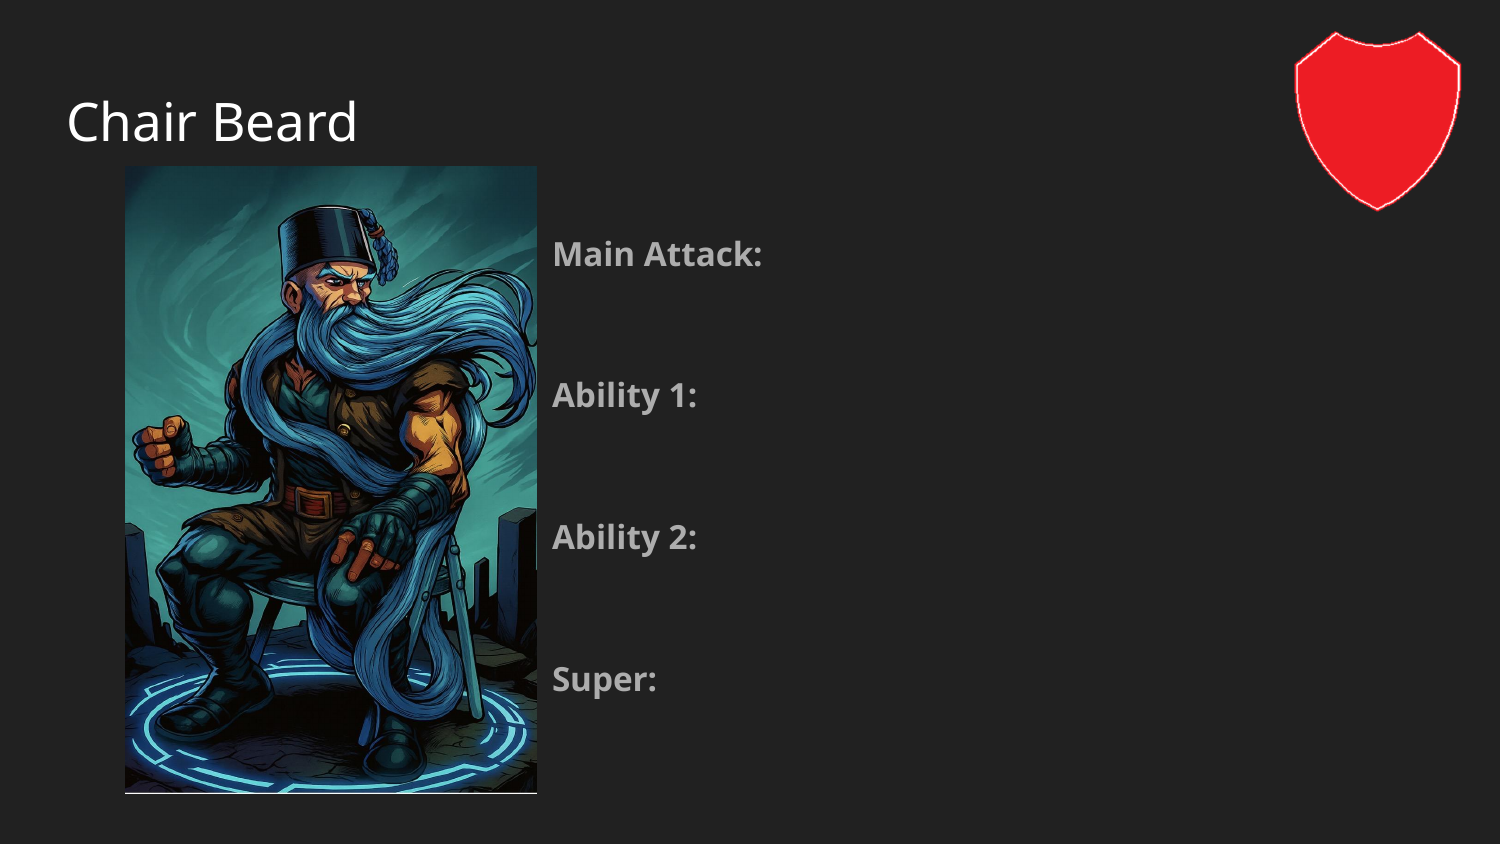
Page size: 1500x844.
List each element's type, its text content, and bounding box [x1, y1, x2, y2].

list Main Attack: Ability 1: Ability 2: Super: [542, 212, 1194, 773]
picture [1286, 27, 1472, 213]
picture [124, 166, 538, 794]
title Chair Beard [51, 72, 1281, 167]
